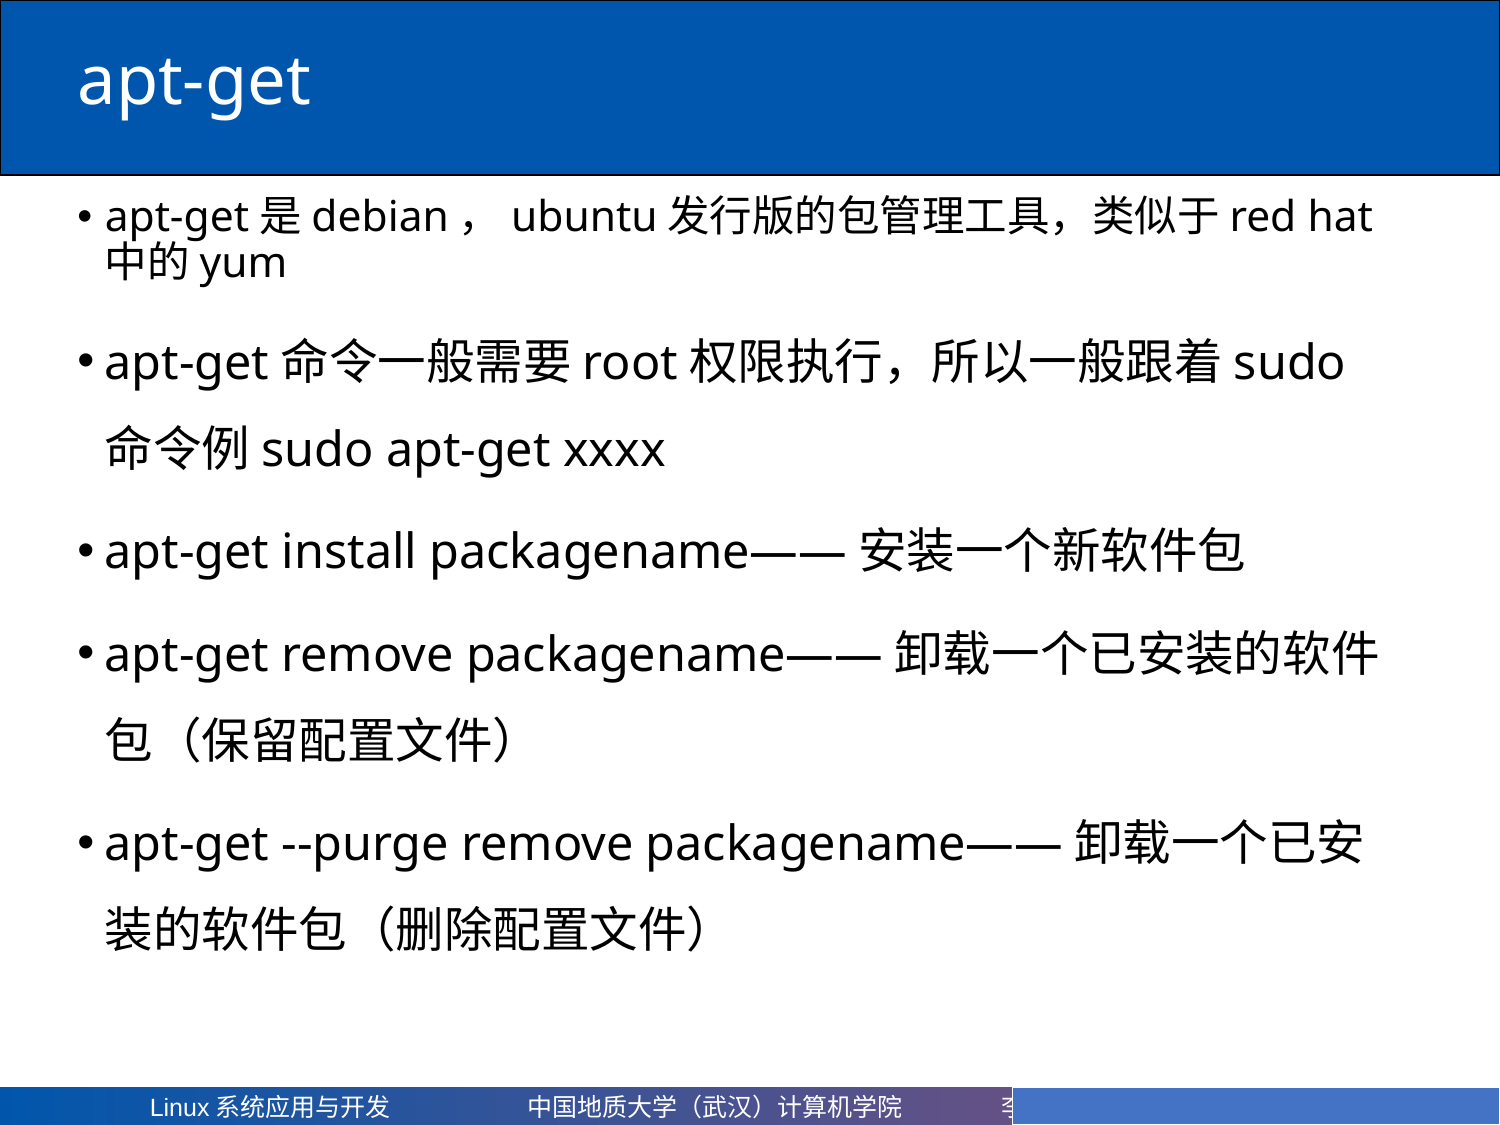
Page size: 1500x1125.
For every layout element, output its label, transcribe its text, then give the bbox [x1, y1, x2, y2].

list apt-get是debian，ubuntu发行版的包管理工具，类似于red hat中的yum apt-get命令一般需要root权限执行，所以一般跟着sudo命令例sudo apt-get xxxx apt-get install packagename——安装一个新软件包 apt-get remove packagename——卸载一个已安装的软件包（保留配置文件） apt-get --purge remove packagename——卸载一个已安装的软件包（删除配置文件） [62, 187, 1400, 968]
title apt-get [62, 7, 1375, 158]
